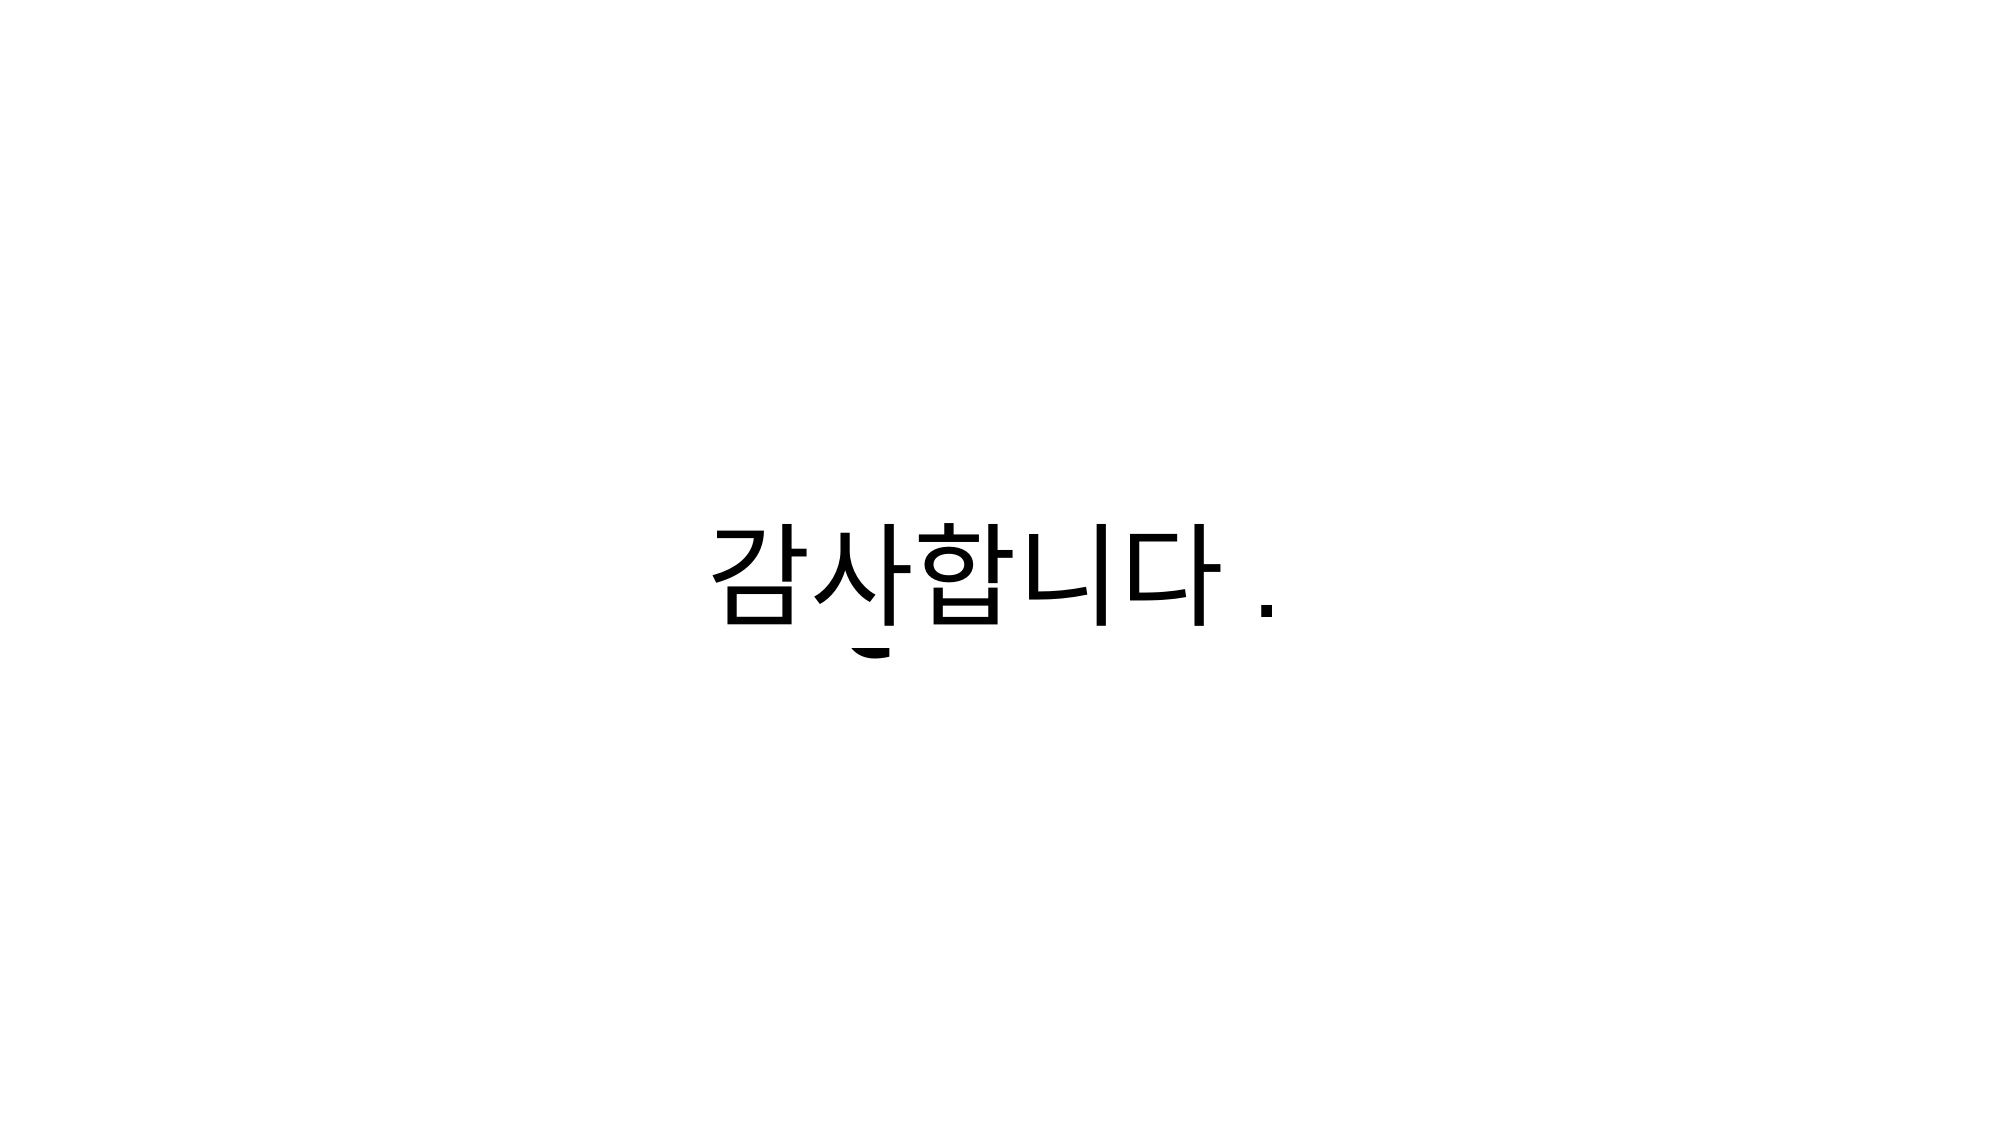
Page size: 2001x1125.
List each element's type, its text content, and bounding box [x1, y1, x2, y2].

text_box 감사합니다. [692, 498, 1346, 648]
